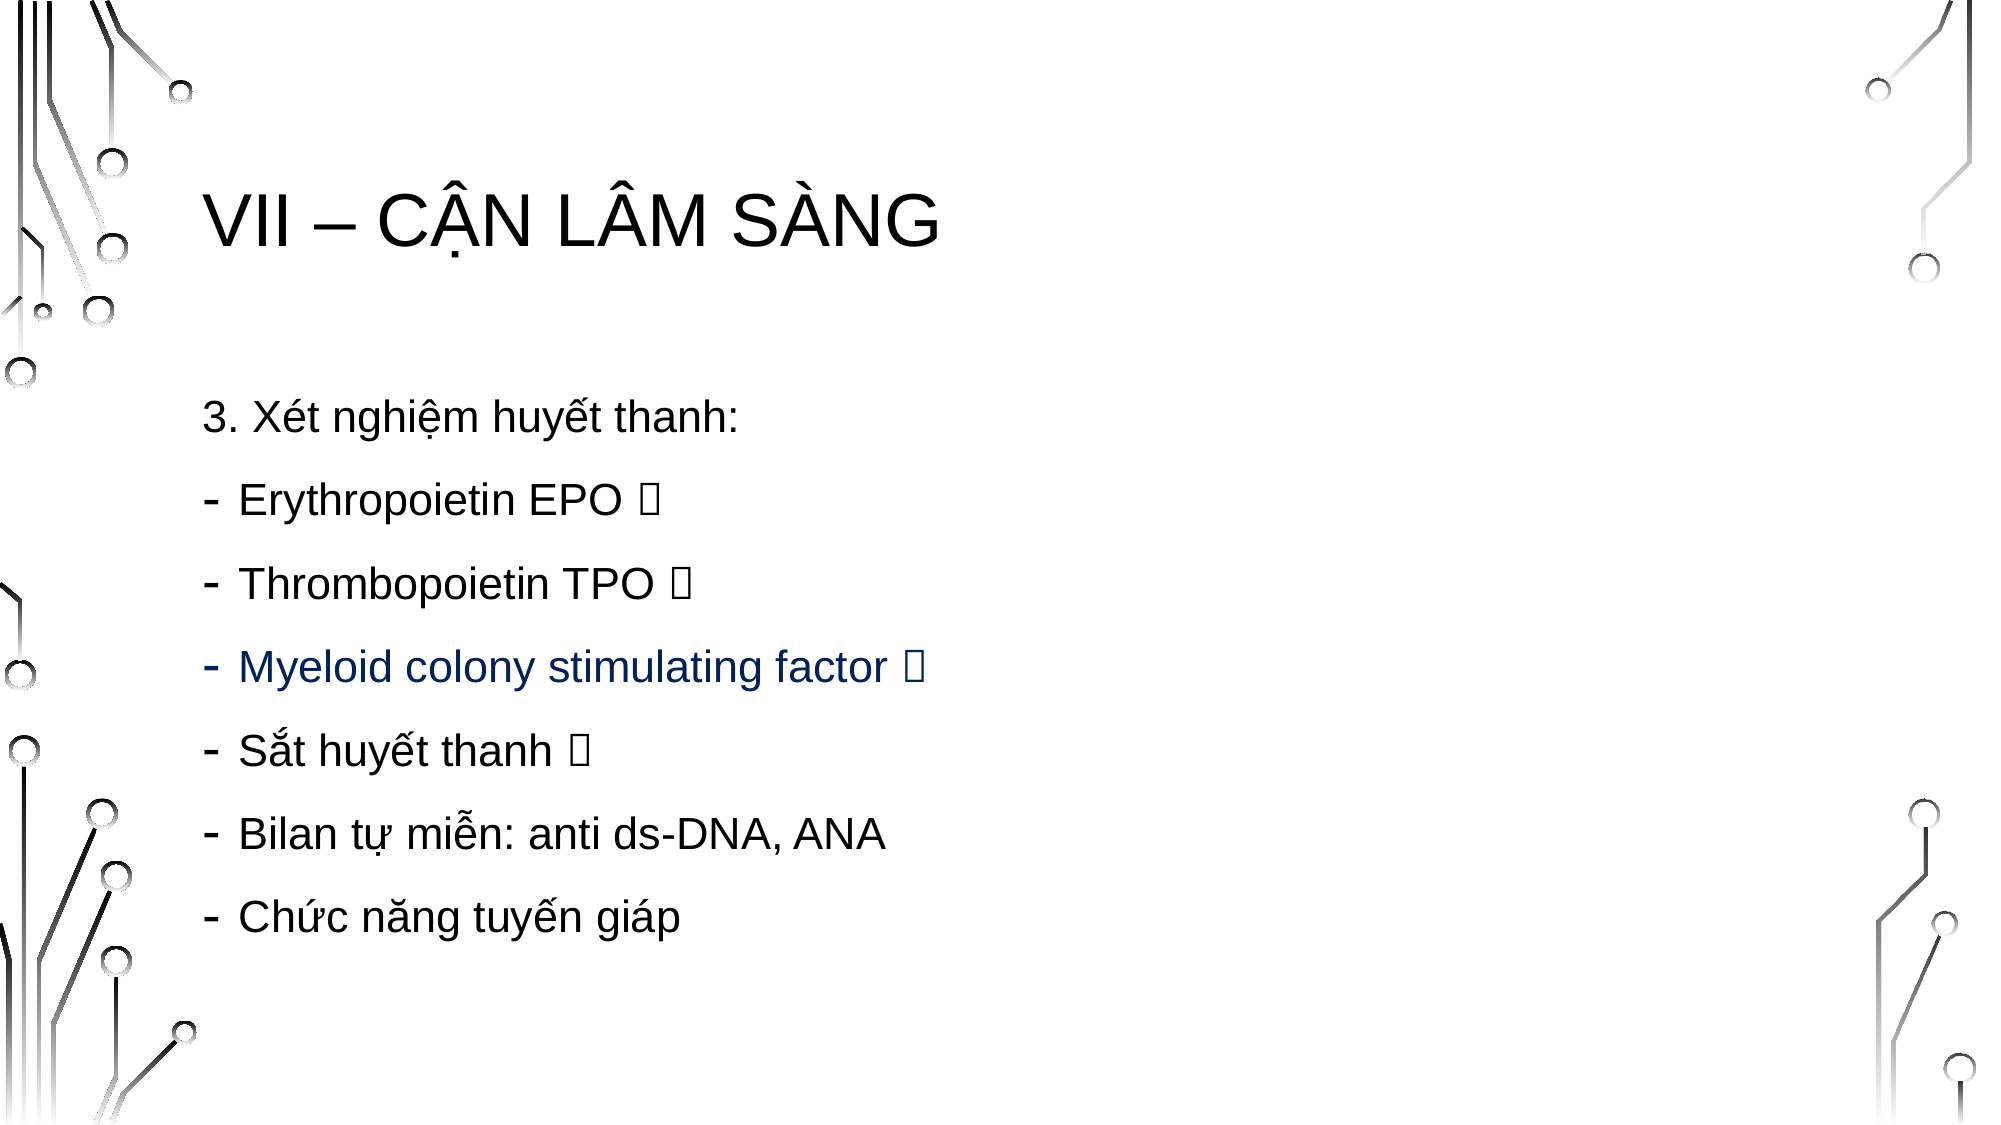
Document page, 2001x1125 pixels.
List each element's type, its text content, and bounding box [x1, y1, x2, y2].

title VII – CẬN LÂM SÀNG [187, 101, 1813, 344]
list 3. Xét nghiệm huyết thanh: Erythropoietin EPO  Thrombopoietin TPO  Myeloid colony stimulating factor  Sắt huyết thanh  Bilan tự miễn: anti ds-DNA, ANA Chức năng tuyến giáp [187, 369, 1813, 950]
